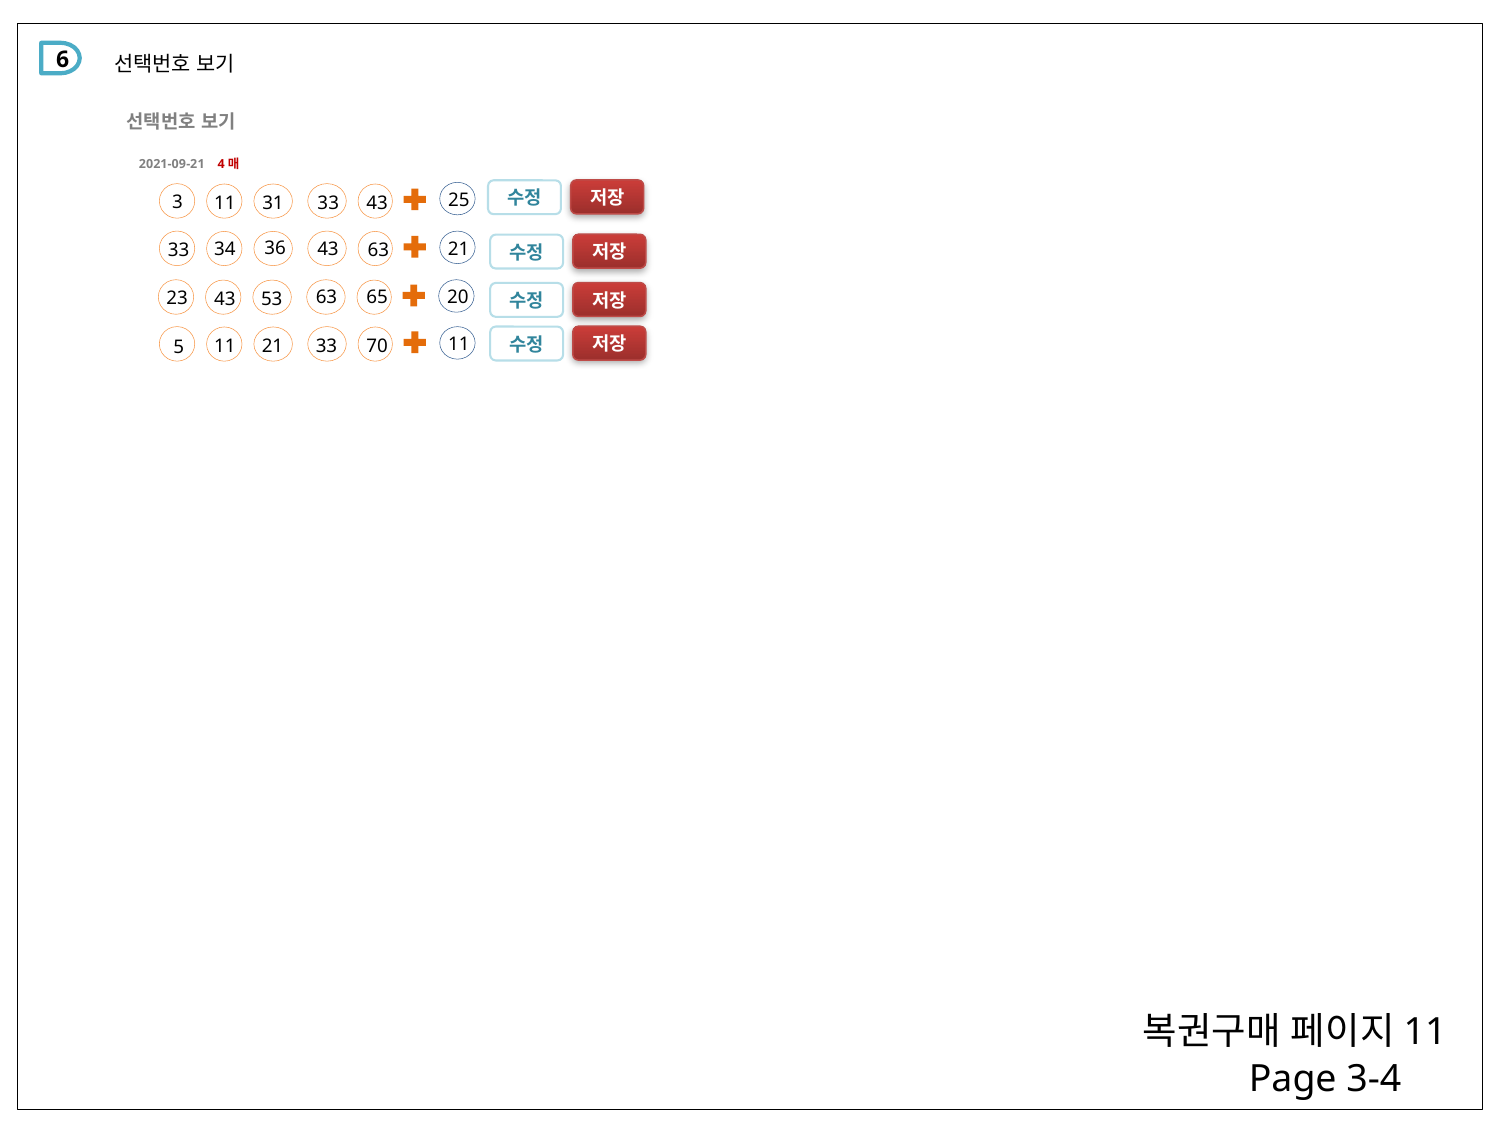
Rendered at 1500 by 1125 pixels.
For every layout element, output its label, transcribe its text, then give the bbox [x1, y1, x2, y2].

text_box 선택번호 보기 [100, 42, 1258, 83]
text_box 선택번호 보기 [112, 102, 313, 140]
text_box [1127, 999, 1500, 1108]
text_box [123, 148, 646, 366]
text_box [16, 21, 1484, 1112]
text_box 6 [39, 40, 82, 76]
